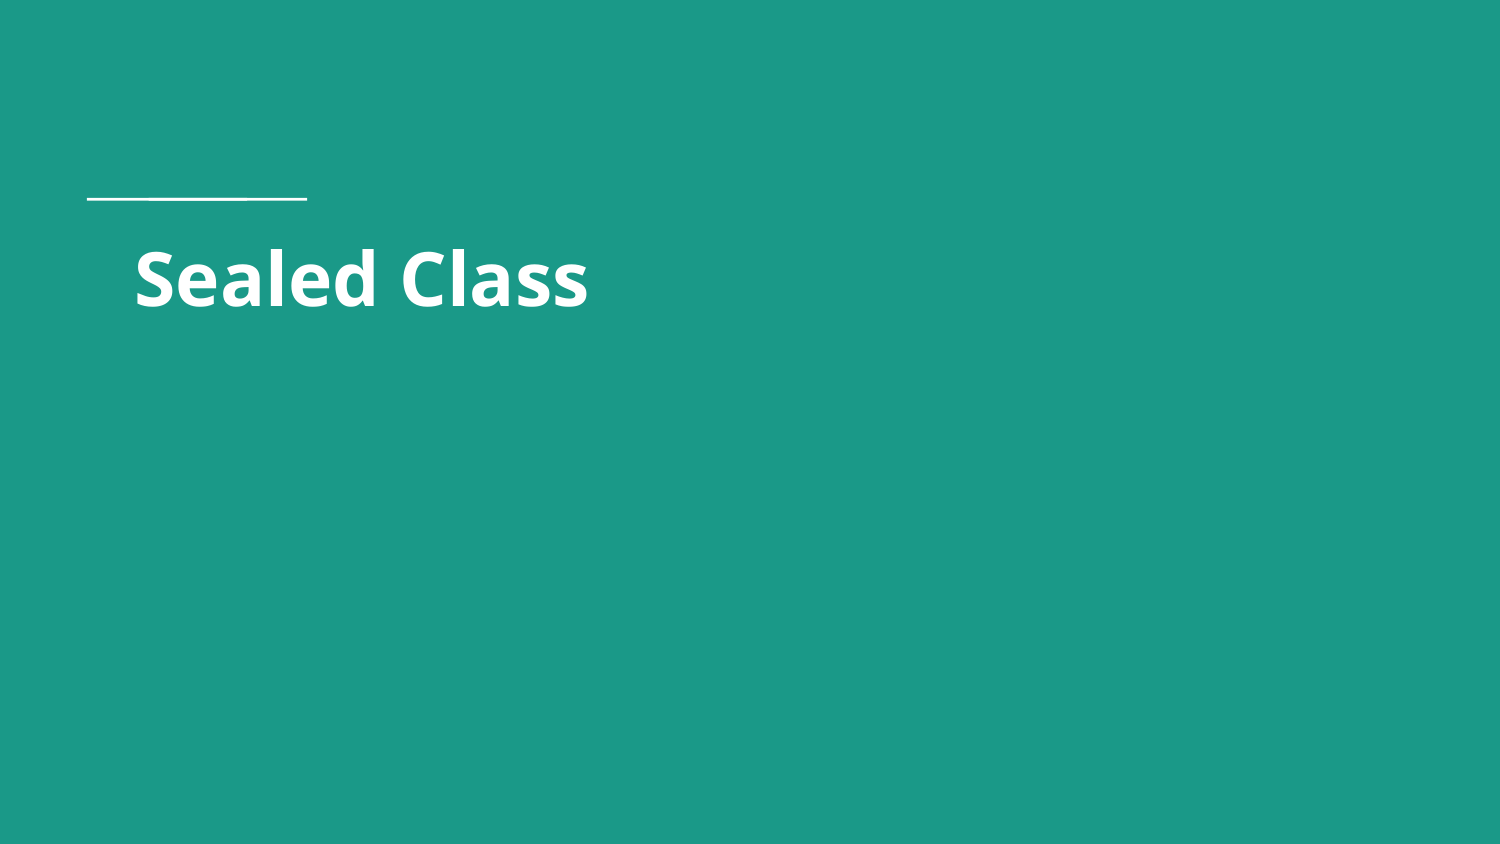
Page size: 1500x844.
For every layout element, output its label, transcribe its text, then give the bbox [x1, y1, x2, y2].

title Sealed Class [119, 216, 1381, 466]
